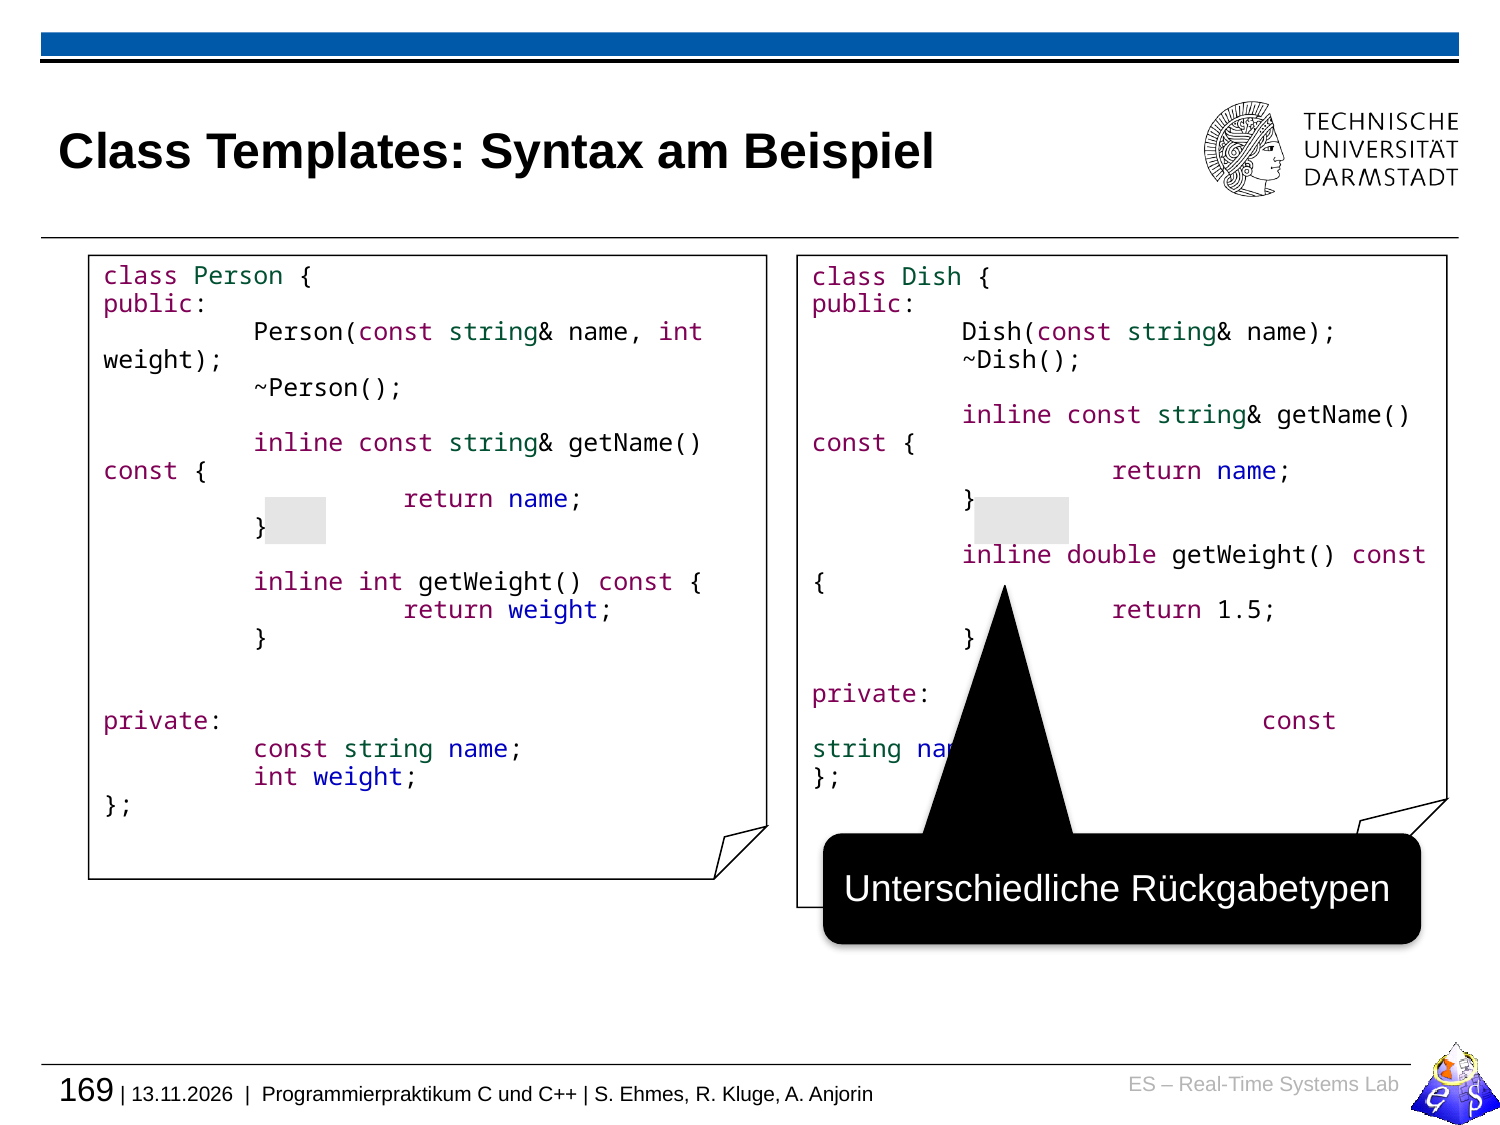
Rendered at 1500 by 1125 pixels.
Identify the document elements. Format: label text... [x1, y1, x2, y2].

text_box class Person { public: Person(const string& name, int weight); ~Person(); inline const string& getName() const { return name; } inline int getWeight() const { return weight; } private: const string name; int weight; }; [88, 255, 767, 880]
title Class Templates: Syntax am Beispiel [58, 80, 1187, 218]
text_box [974, 497, 1069, 545]
picture [1187, 84, 1483, 214]
text_box [264, 497, 326, 545]
text_box Unterschiedliche Rückgabetypen [823, 584, 1422, 945]
text_box class Dish { public: Dish(const string& name); ~Dish(); inline const string& getName() const { return name; } inline double getWeight() const { return 1.5; } private: const string name; }; [797, 255, 1447, 908]
picture [1411, 1041, 1500, 1125]
